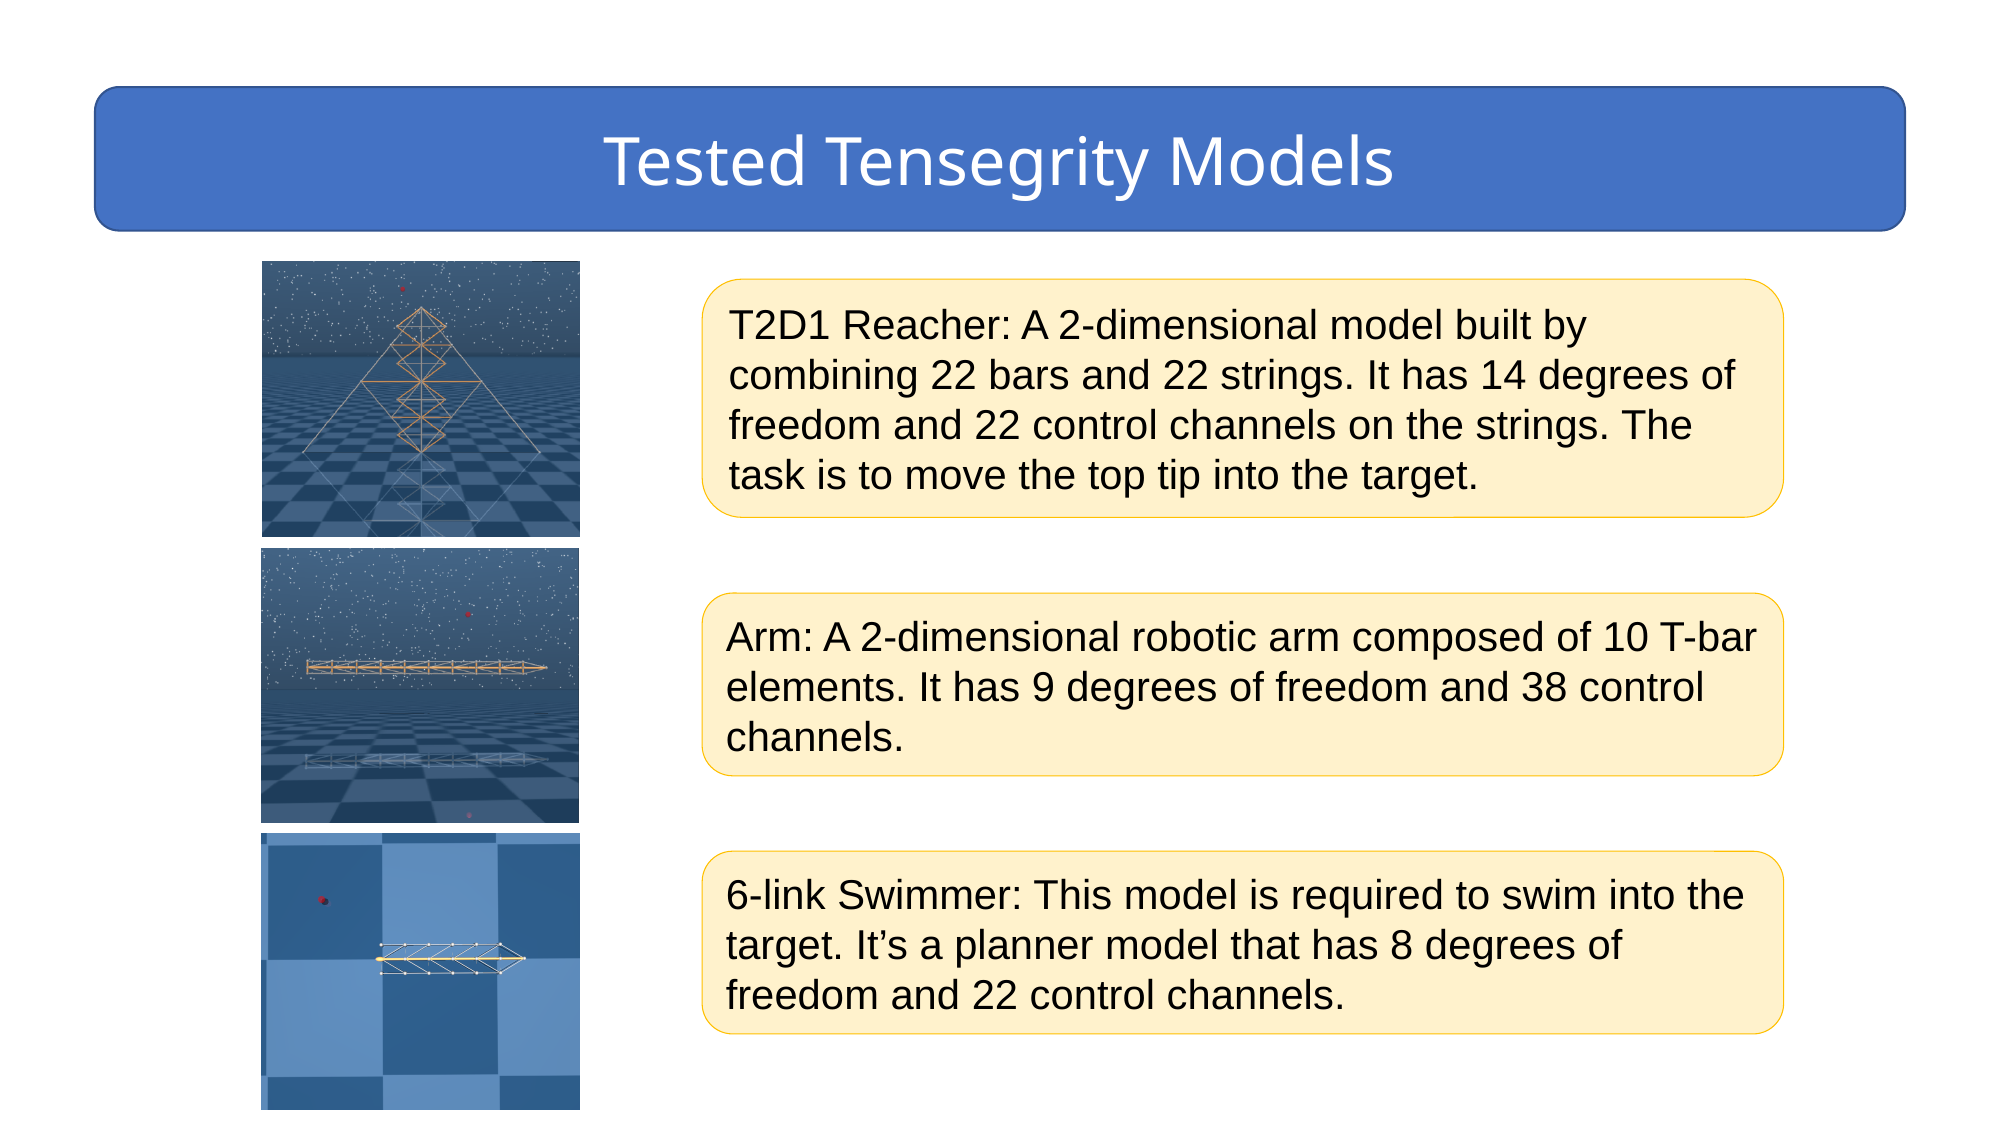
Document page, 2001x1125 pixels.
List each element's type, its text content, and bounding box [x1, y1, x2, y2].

picture [262, 261, 580, 537]
text_box Tested Tensegrity Models [93, 86, 1907, 232]
text_box T2D1 Reacher: A 2-dimensional model built by combining 22 bars and 22 strings. It has 14 degrees of freedom and 22 control channels on the strings. The task is to move the top tip into the target. [701, 278, 1785, 518]
text_box 6-link Swimmer: This model is required to swim into the target. It’s a planner model that has 8 degrees of freedom and 22 control channels. [701, 850, 1785, 1035]
text_box Arm: A 2-dimensional robotic arm composed of 10 T-bar elements. It has 9 degrees of freedom and 38 control channels. [701, 592, 1785, 777]
picture [260, 548, 579, 823]
picture [260, 833, 580, 1110]
